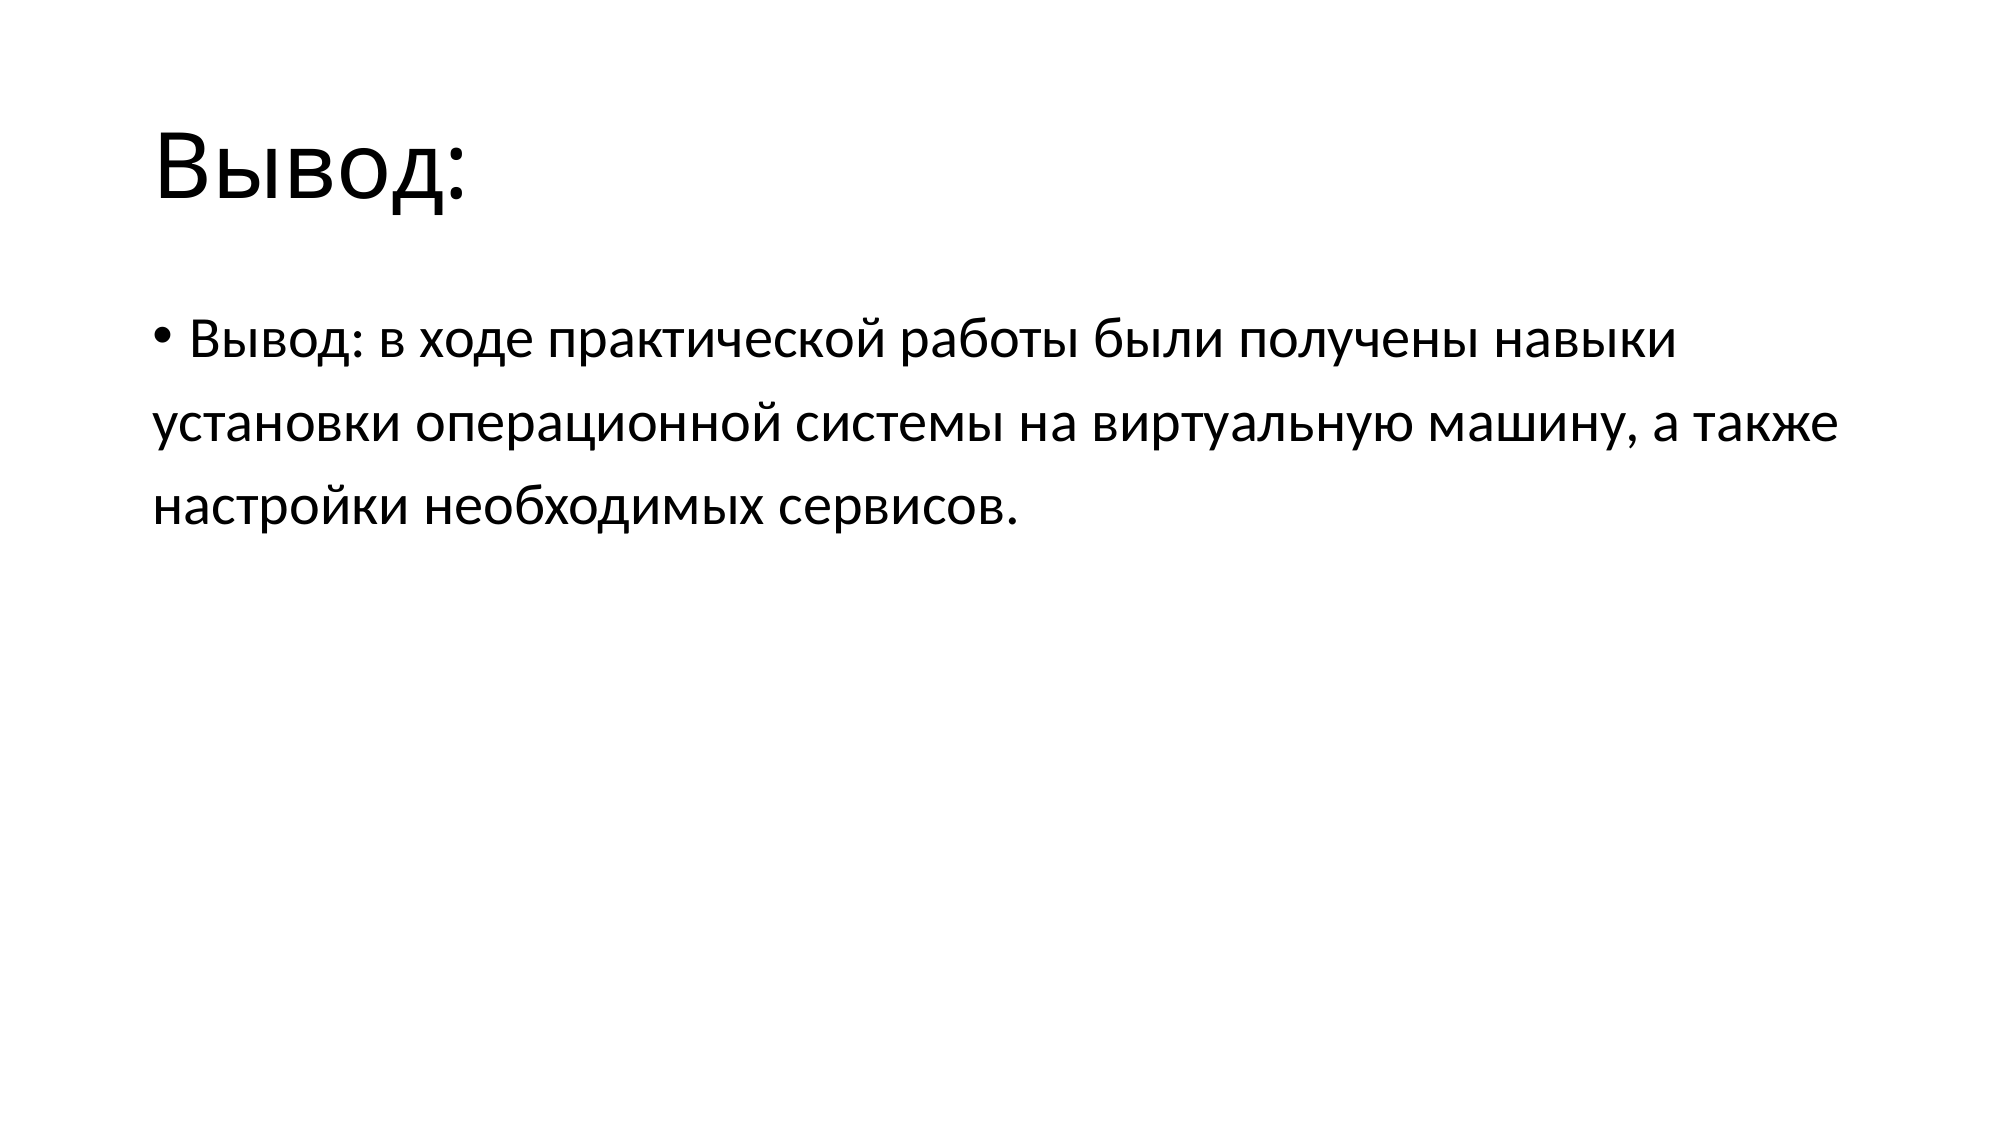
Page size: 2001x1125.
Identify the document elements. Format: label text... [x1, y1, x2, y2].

title Вывод: [137, 59, 1863, 278]
list Вывод: в ходе практической работы были получены навыки установки операционной системы на виртуальную машину, а также настройки необходимых сервисов. [137, 299, 1863, 1014]
